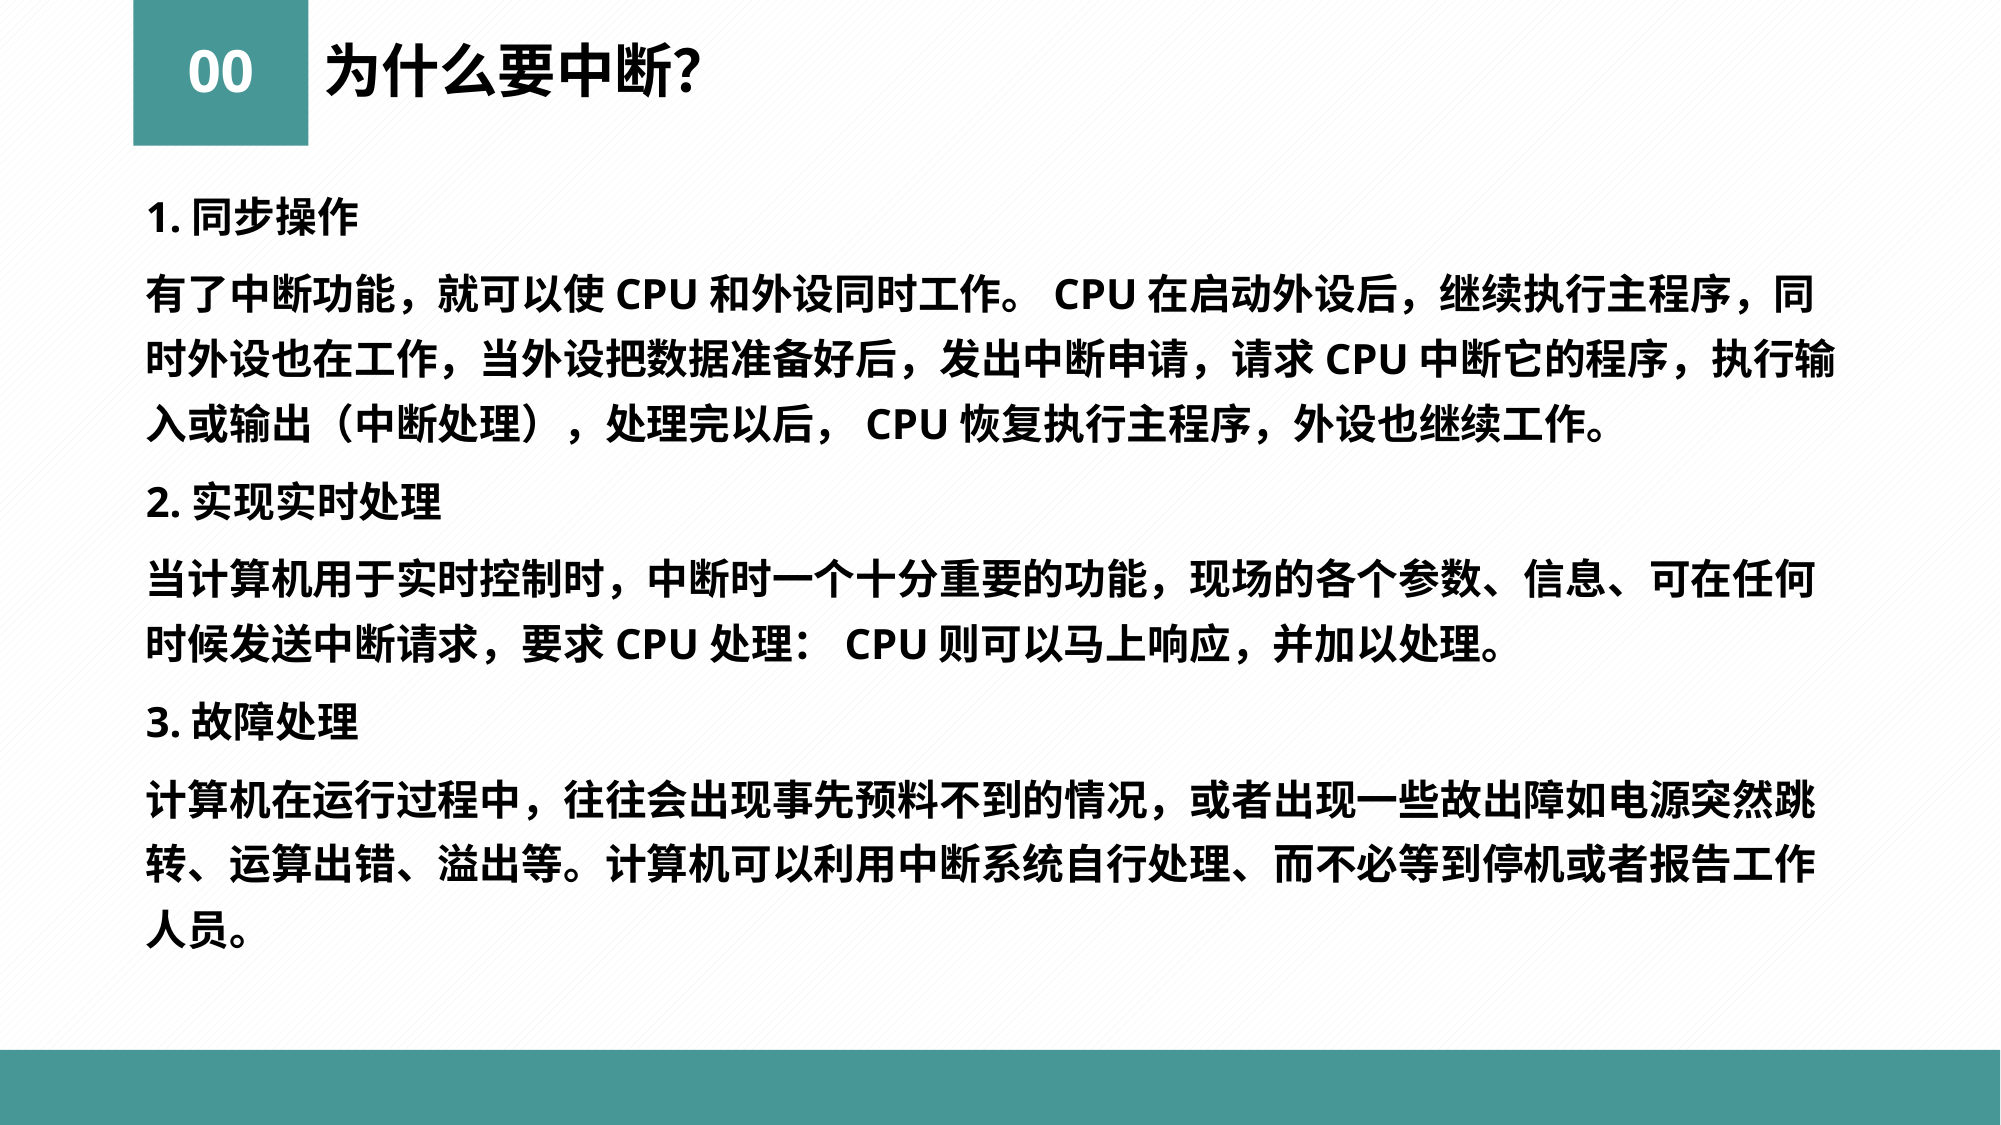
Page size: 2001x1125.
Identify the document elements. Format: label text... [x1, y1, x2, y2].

list 为什么要中断？ [308, 34, 1087, 105]
text_box 1.同步操作 有了中断功能，就可以使CPU和外设同时工作。CPU在启动外设后，继续执行主程序，同时外设也在工作，当外设把数据准备好后，发出中断申请，请求CPU中断它的程序，执行输入或输出（中断处理），处理完以后，CPU恢复执行主程序，外设也继续工作。 2.实现实时处理 当计算机用于实时控制时，中断时一个十分重要的功能，现场的各个参数、信息、可在任何时候发送中断请求，要求CPU处理：CPU则可以马上响应，并加以处理。 3.故障处理 计算机在运行过程中，往往会出现事先预料不到的情况，或者出现一些故出障如电源突然跳转、运算出错、溢出等。计算机可以利用中断系统自行处理、而不必等到停机或者报告工作人员。 [131, 168, 1872, 961]
list 00 [133, 34, 308, 105]
